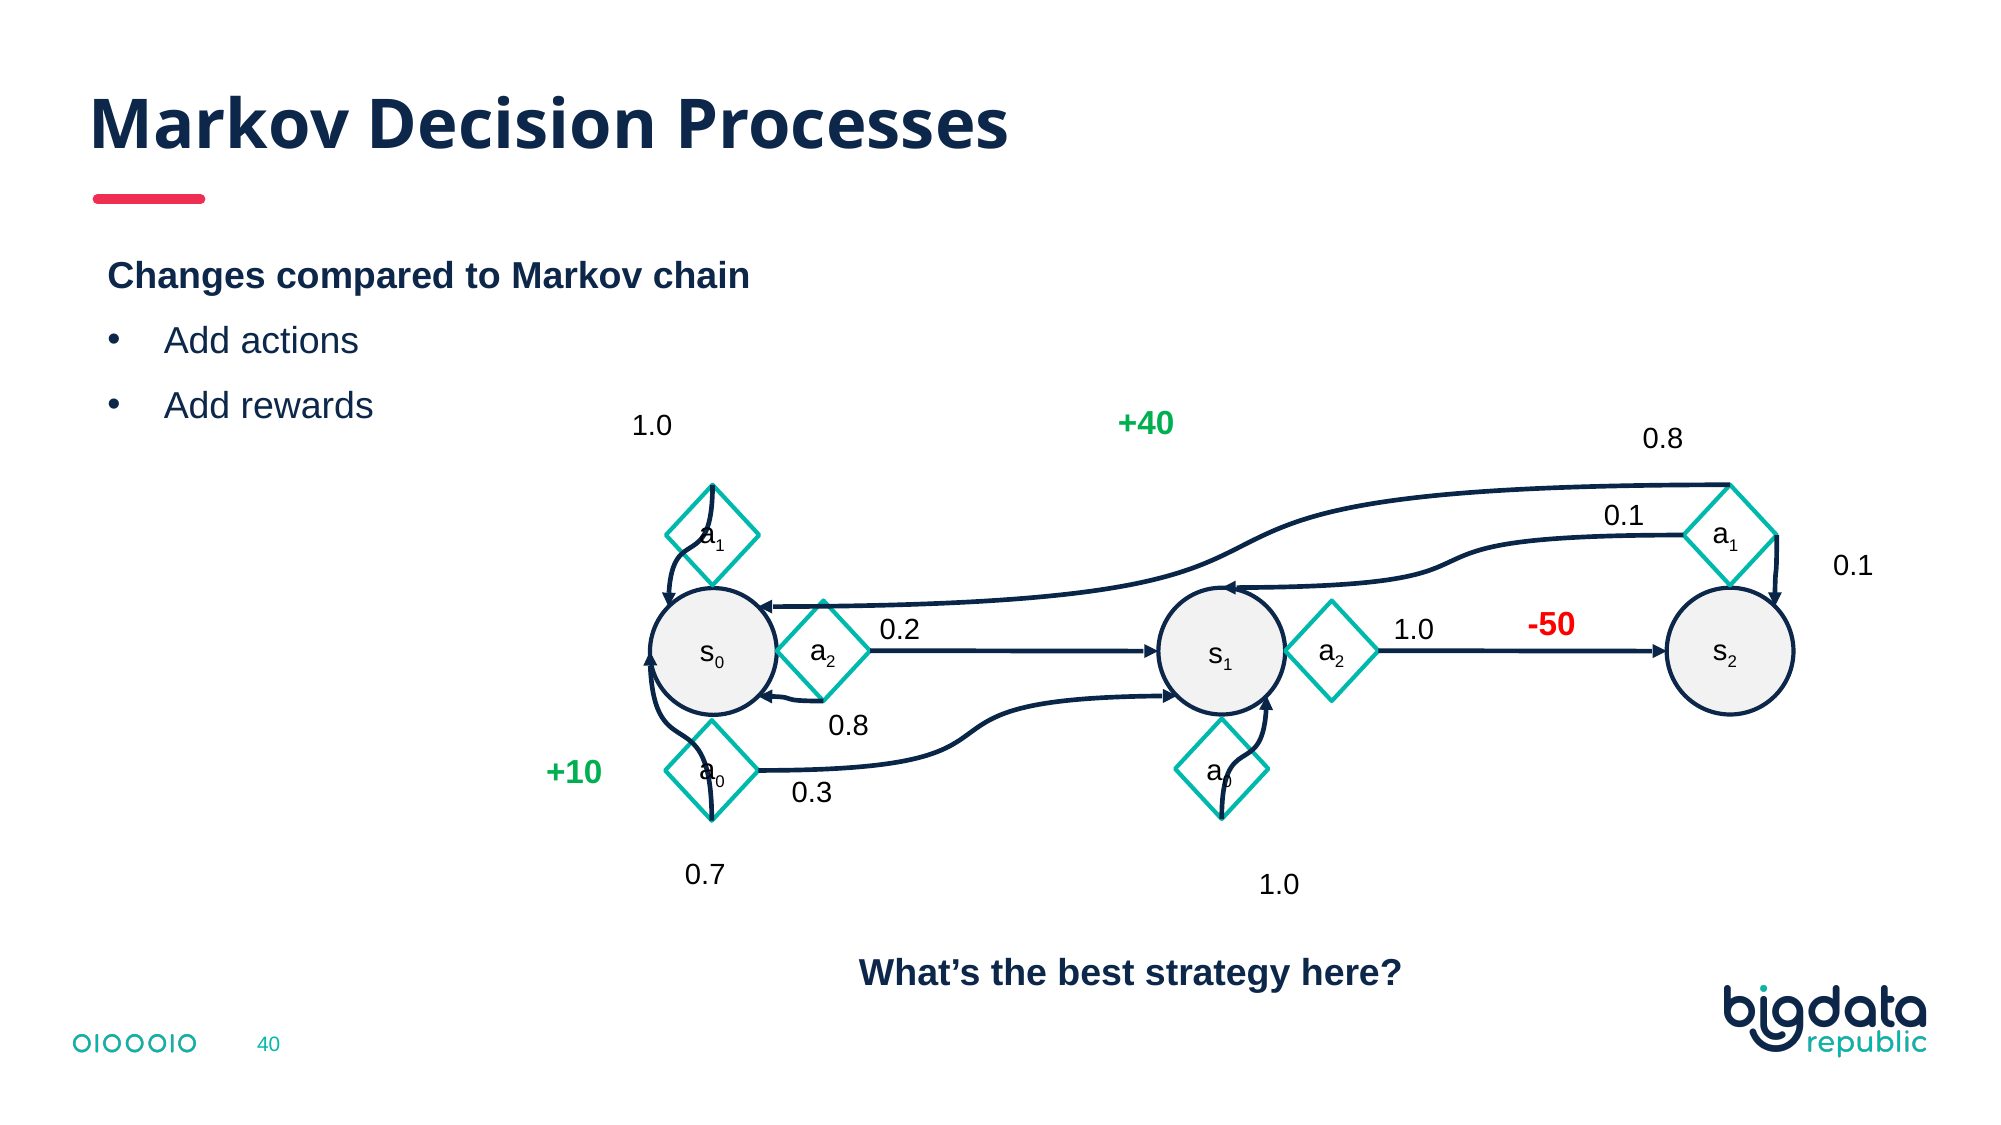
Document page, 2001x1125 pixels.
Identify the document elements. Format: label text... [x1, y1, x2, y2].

list Changes compared to Markov chain Add actions Add rewards [73, 238, 1927, 971]
text_box What’s the best strategy here? [825, 936, 1602, 1024]
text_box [530, 393, 1897, 909]
title Markov Decision Processes [73, 73, 1927, 179]
picture [1724, 985, 1927, 1058]
picture [73, 1034, 196, 1053]
slide_number 40 [220, 1013, 296, 1074]
